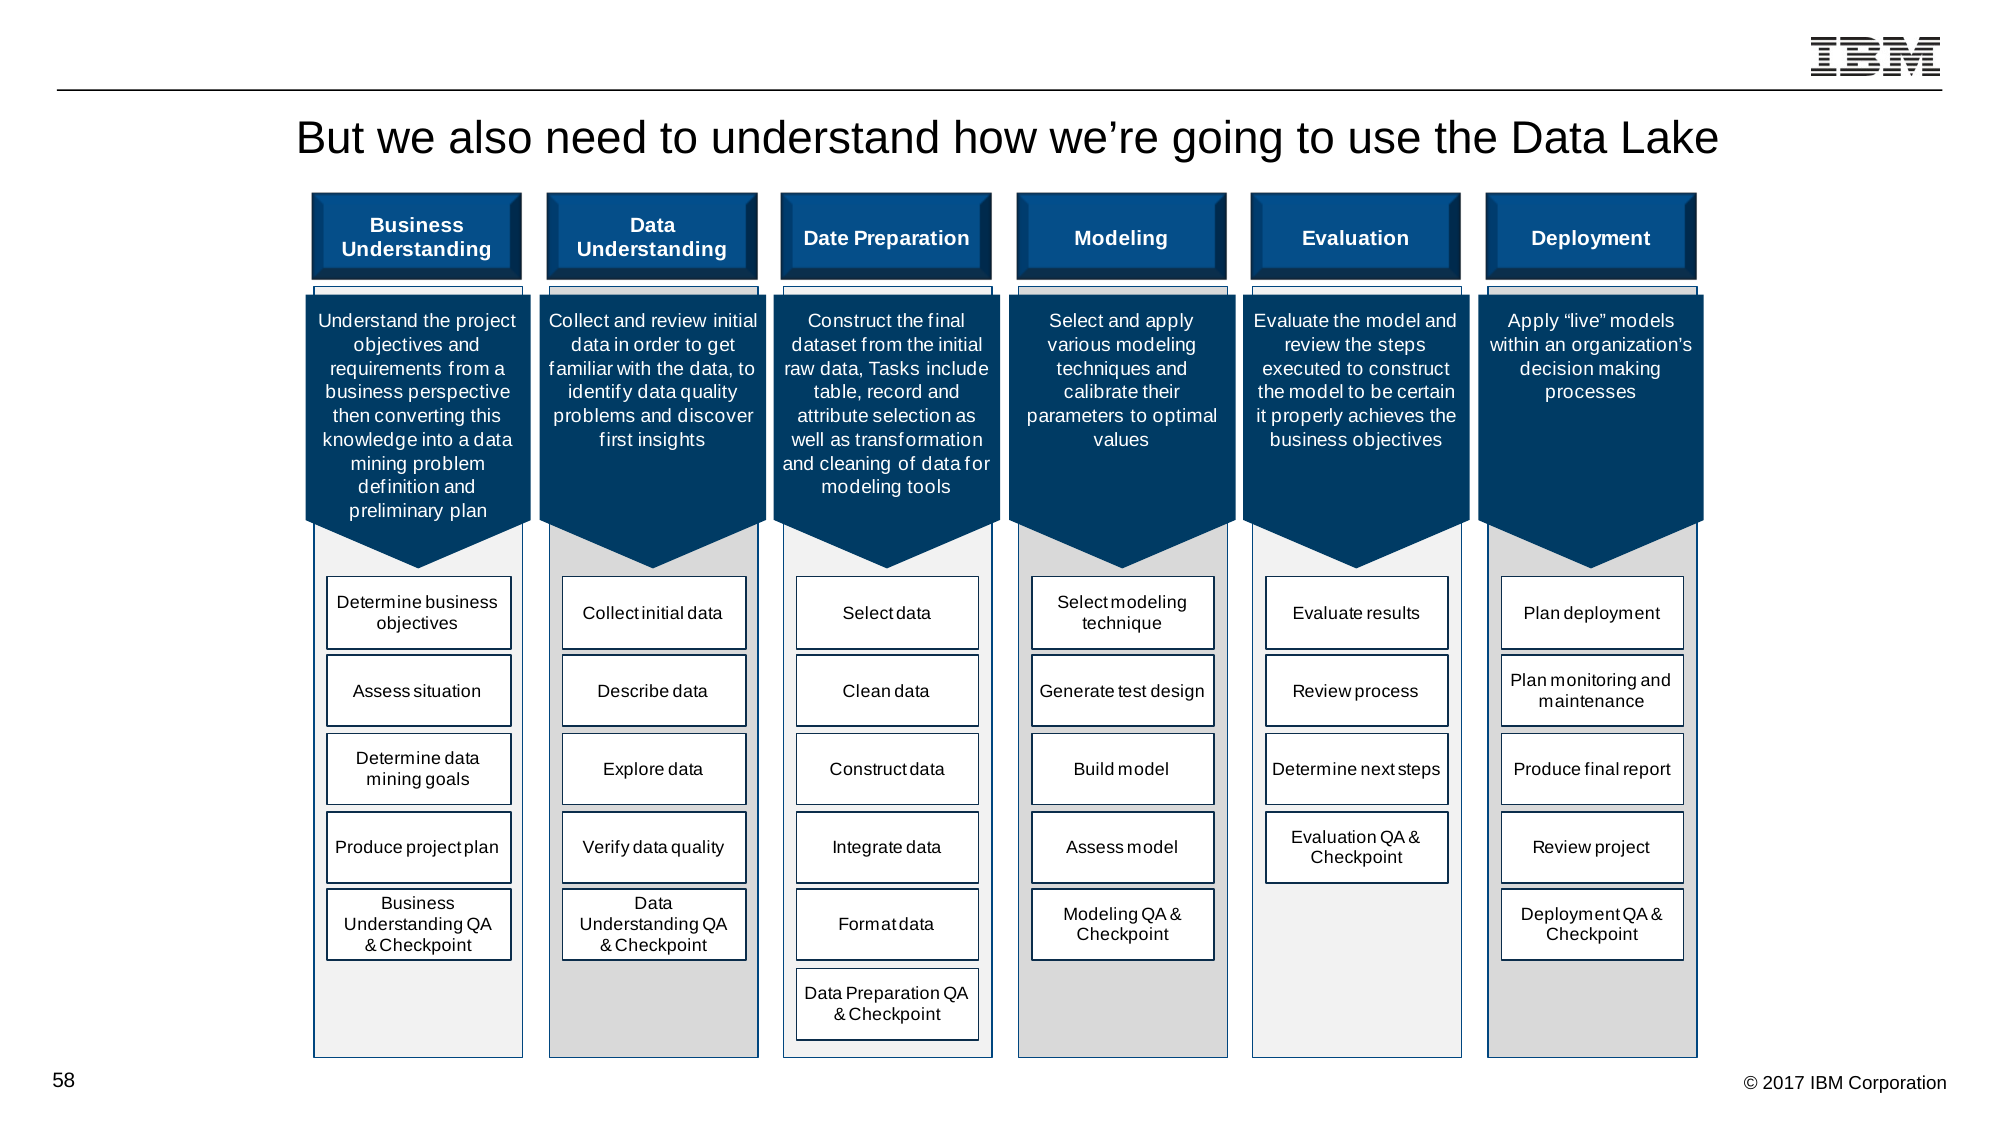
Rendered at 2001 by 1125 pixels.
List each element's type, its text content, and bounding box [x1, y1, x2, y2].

picture [303, 189, 1710, 1059]
picture [1811, 37, 1940, 76]
title But we also need to understand how we’re going to use the Data Lake [295, 100, 1740, 288]
